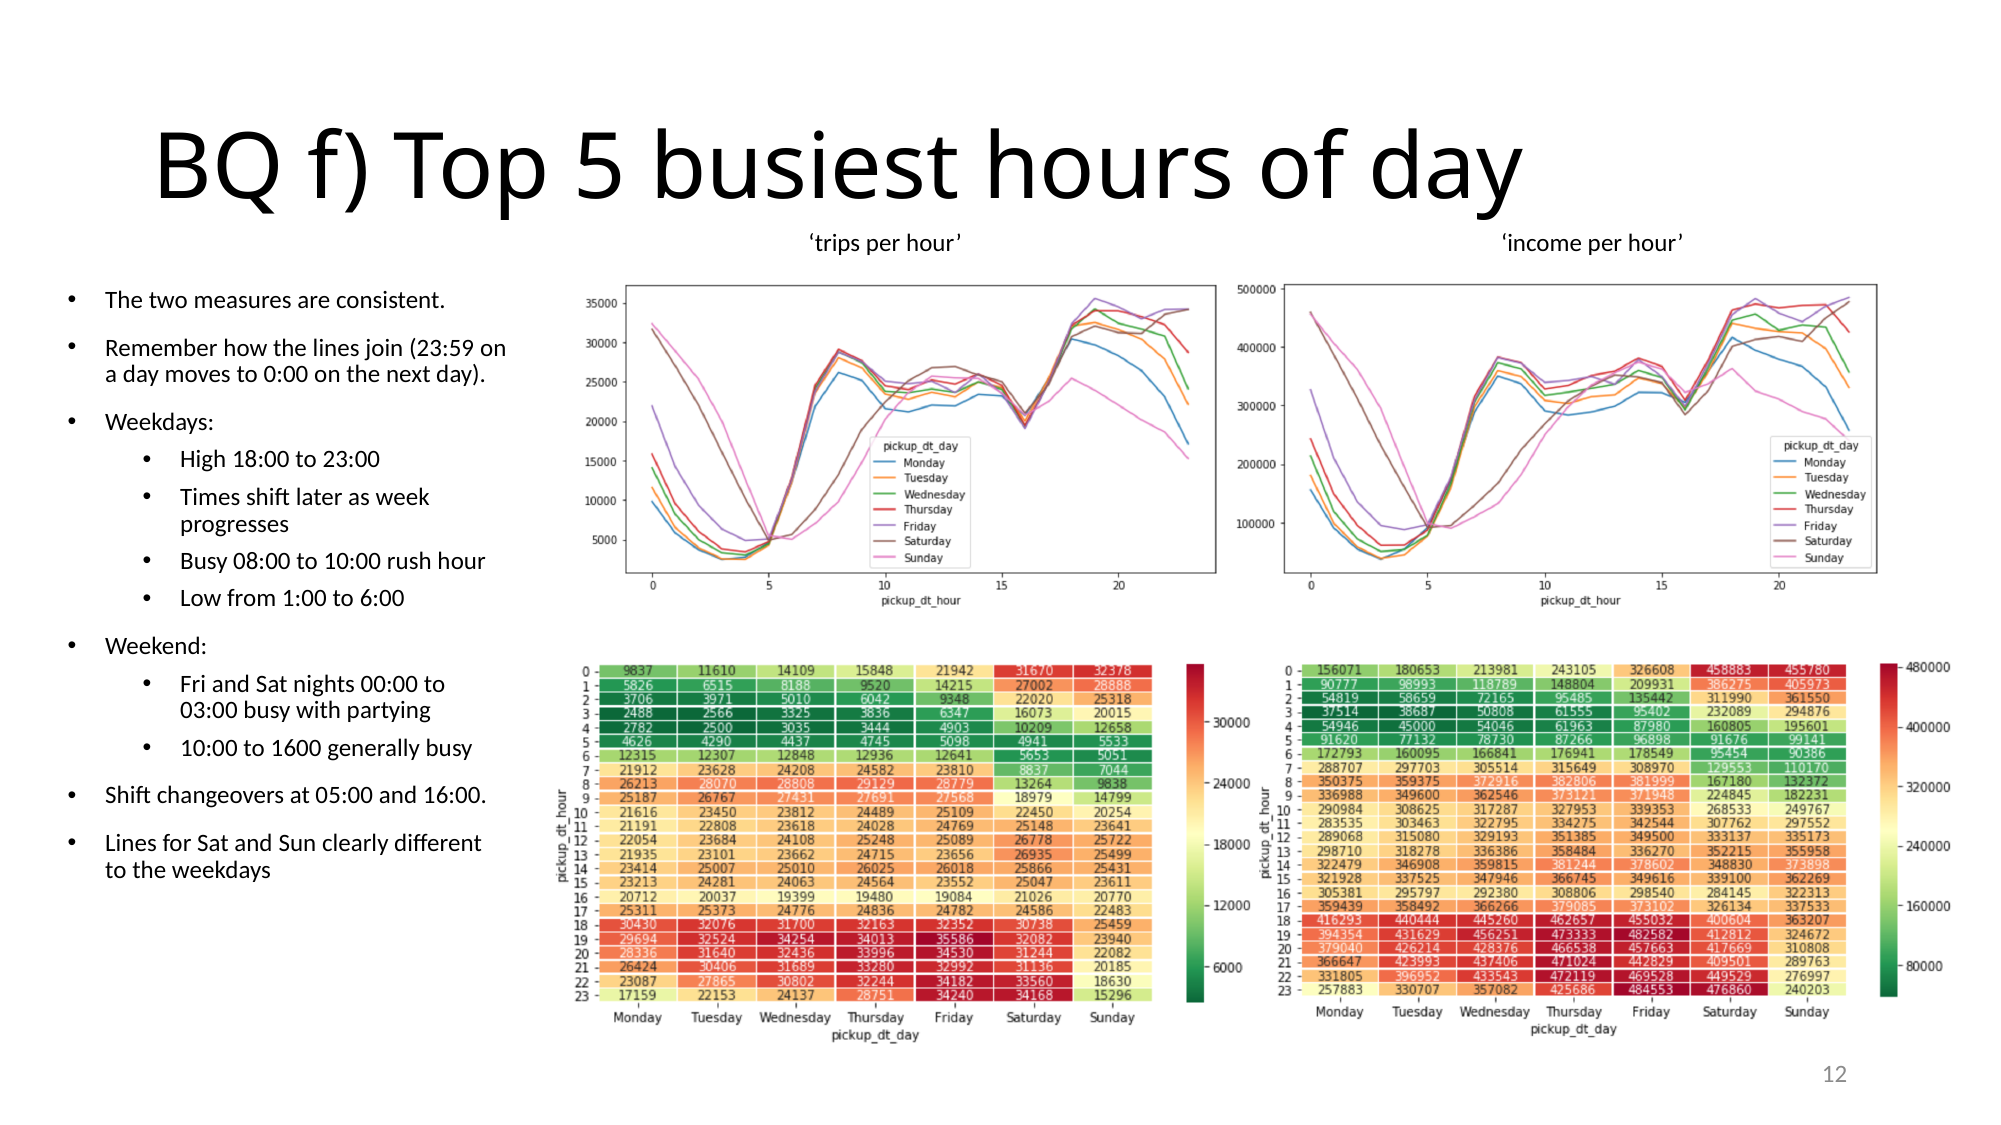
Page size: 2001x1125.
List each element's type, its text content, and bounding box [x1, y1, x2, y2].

slide_number 12 [1412, 1043, 1863, 1103]
list The two measures are consistent. Remember how the lines join (23:59 on a day moves to 0:00 on the next day). Weekdays: High 18:00 to 23:00 Times shift later as week progresses Busy 08:00 to 10:00 rush hour Low from 1:00 to 6:00 Weekend: Fri and Sat nights 00:00 to 03:00 busy with partying 10:00 to 1600 generally busy Shift changeovers at 05:00 and 16:00. Lines for Sat and Sun clearly different to the weekdays [52, 279, 523, 1063]
picture [1232, 277, 1885, 612]
title BQ f) Top 5 busiest hours of day [137, 59, 1863, 277]
text_box ‘trips per hour’ ‘income per hour’ [135, 222, 1861, 289]
picture [573, 277, 1225, 612]
picture [539, 650, 1960, 1053]
